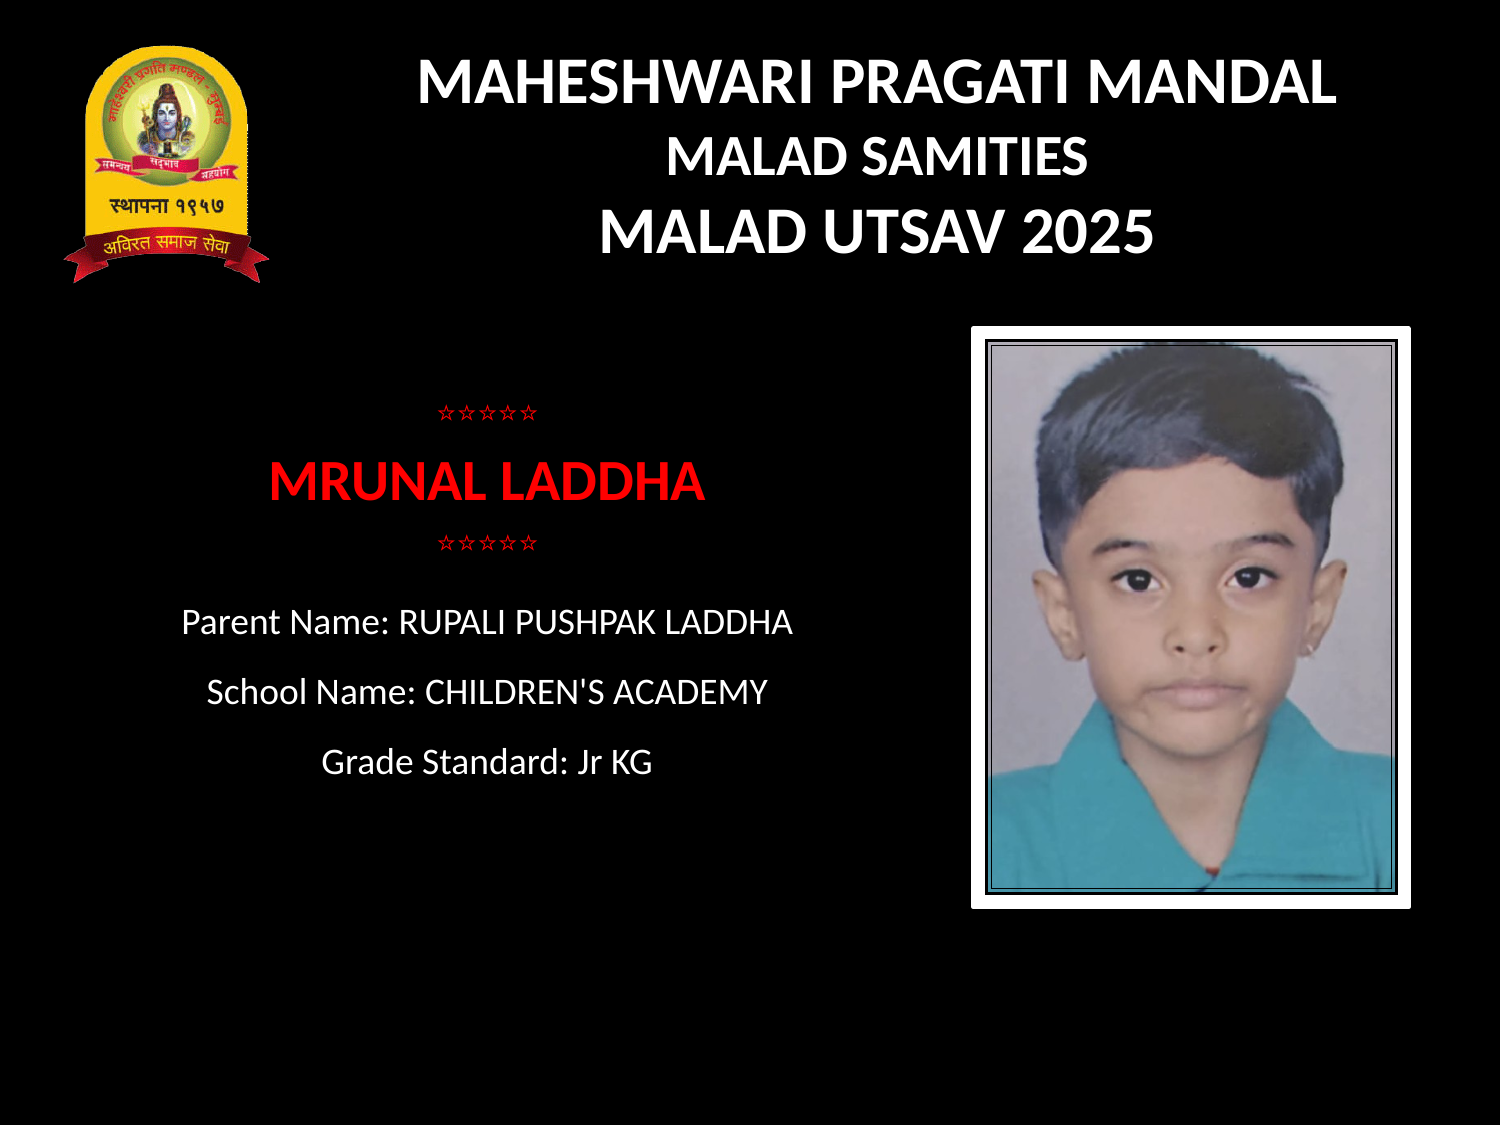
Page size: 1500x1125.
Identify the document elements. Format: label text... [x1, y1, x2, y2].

text_box MAHESHWARI PRAGATI MANDAL MALAD SAMITIES MALAD UTSAV 2025 [401, 29, 1354, 275]
text_box ⭐⭐⭐⭐⭐ MRUNAL LADDHA ⭐⭐⭐⭐⭐ Parent Name: RUPALI PUSHPAK LADDHA School Name: CHILDREN'S ACADEMY Grade Standard: Jr KG [74, 386, 900, 790]
picture [29, 29, 297, 301]
picture [974, 329, 1408, 907]
